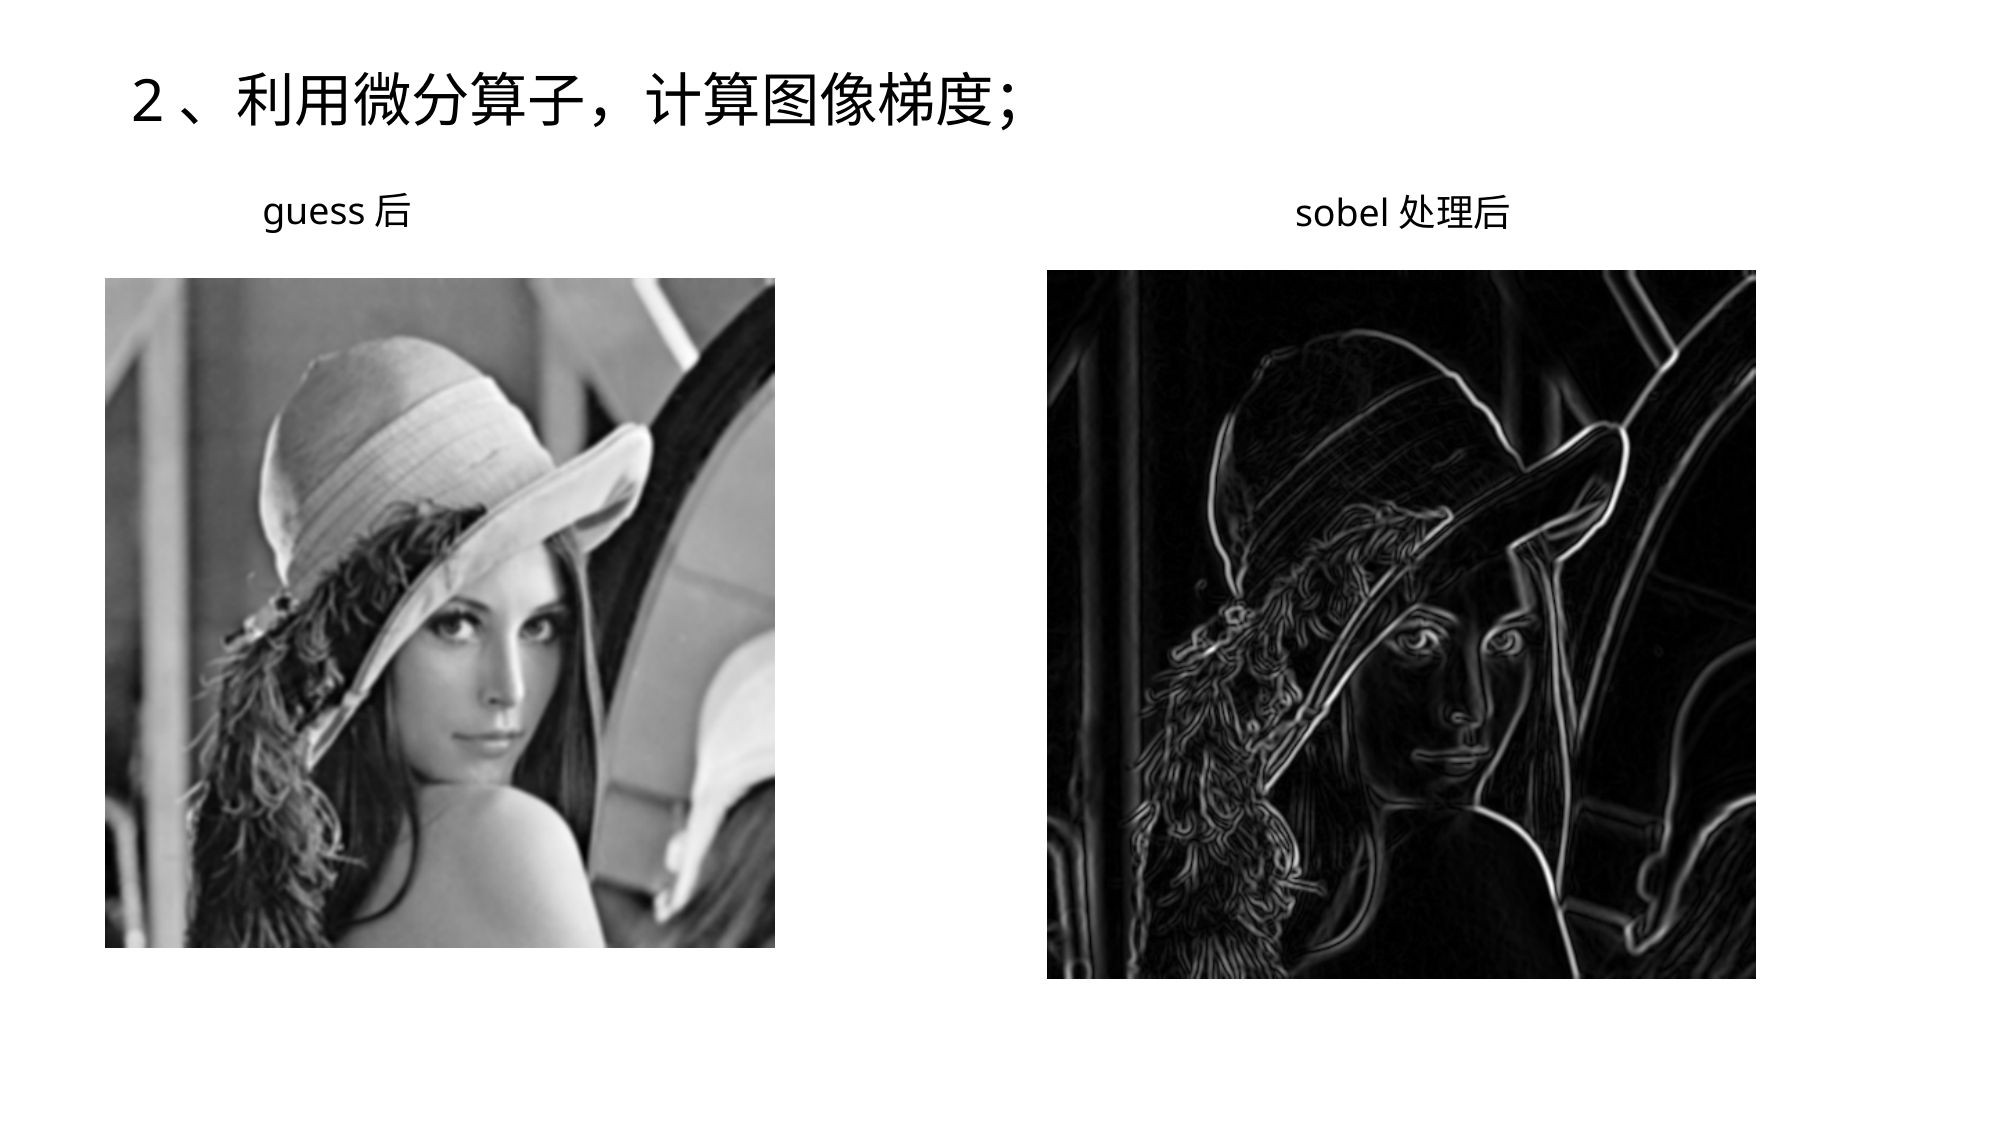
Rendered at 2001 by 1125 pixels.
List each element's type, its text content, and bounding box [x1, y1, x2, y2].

picture [105, 278, 775, 948]
text_box sobel处理后 [1280, 181, 1721, 242]
text_box guess后 [247, 179, 754, 240]
picture [1047, 270, 1756, 979]
text_box 2、利用微分算子，计算图像梯度； [116, 55, 1086, 141]
